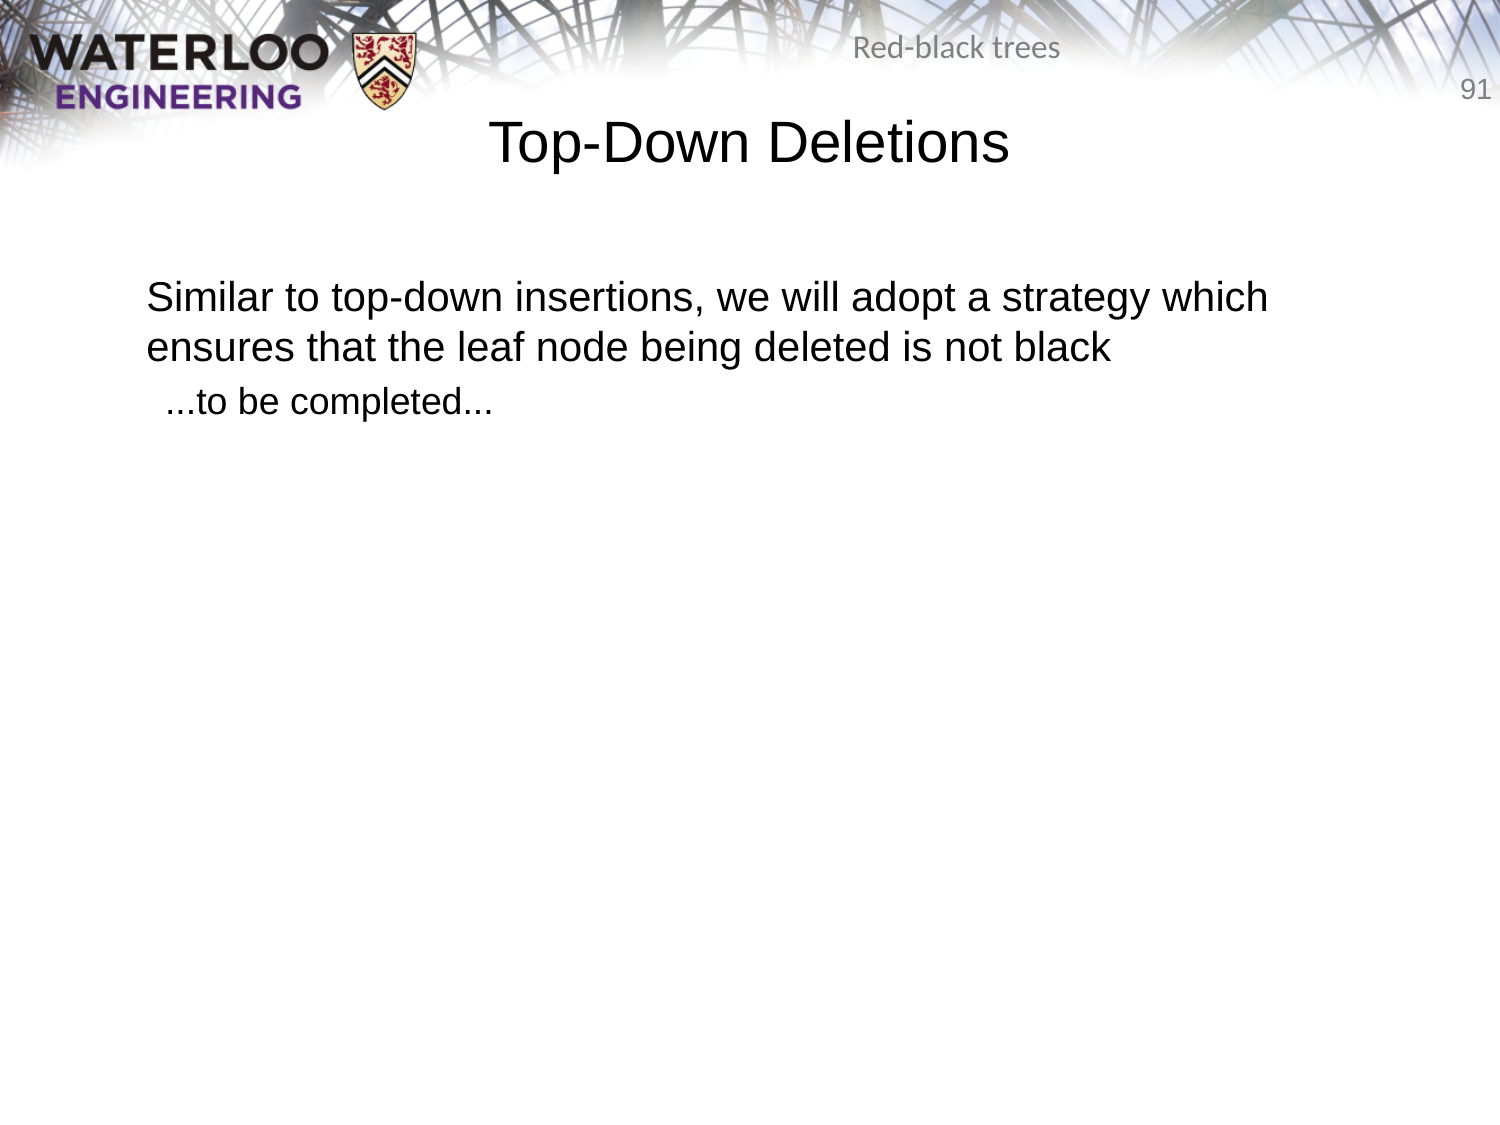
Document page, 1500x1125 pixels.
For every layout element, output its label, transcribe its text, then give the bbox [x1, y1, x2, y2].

list Similar to top-down insertions, we will adopt a strategy which ensures that the leaf node being deleted is not black ...to be completed... [74, 262, 1426, 1006]
picture [0, 0, 1500, 1125]
title Top-Down Deletions [74, 44, 1426, 233]
